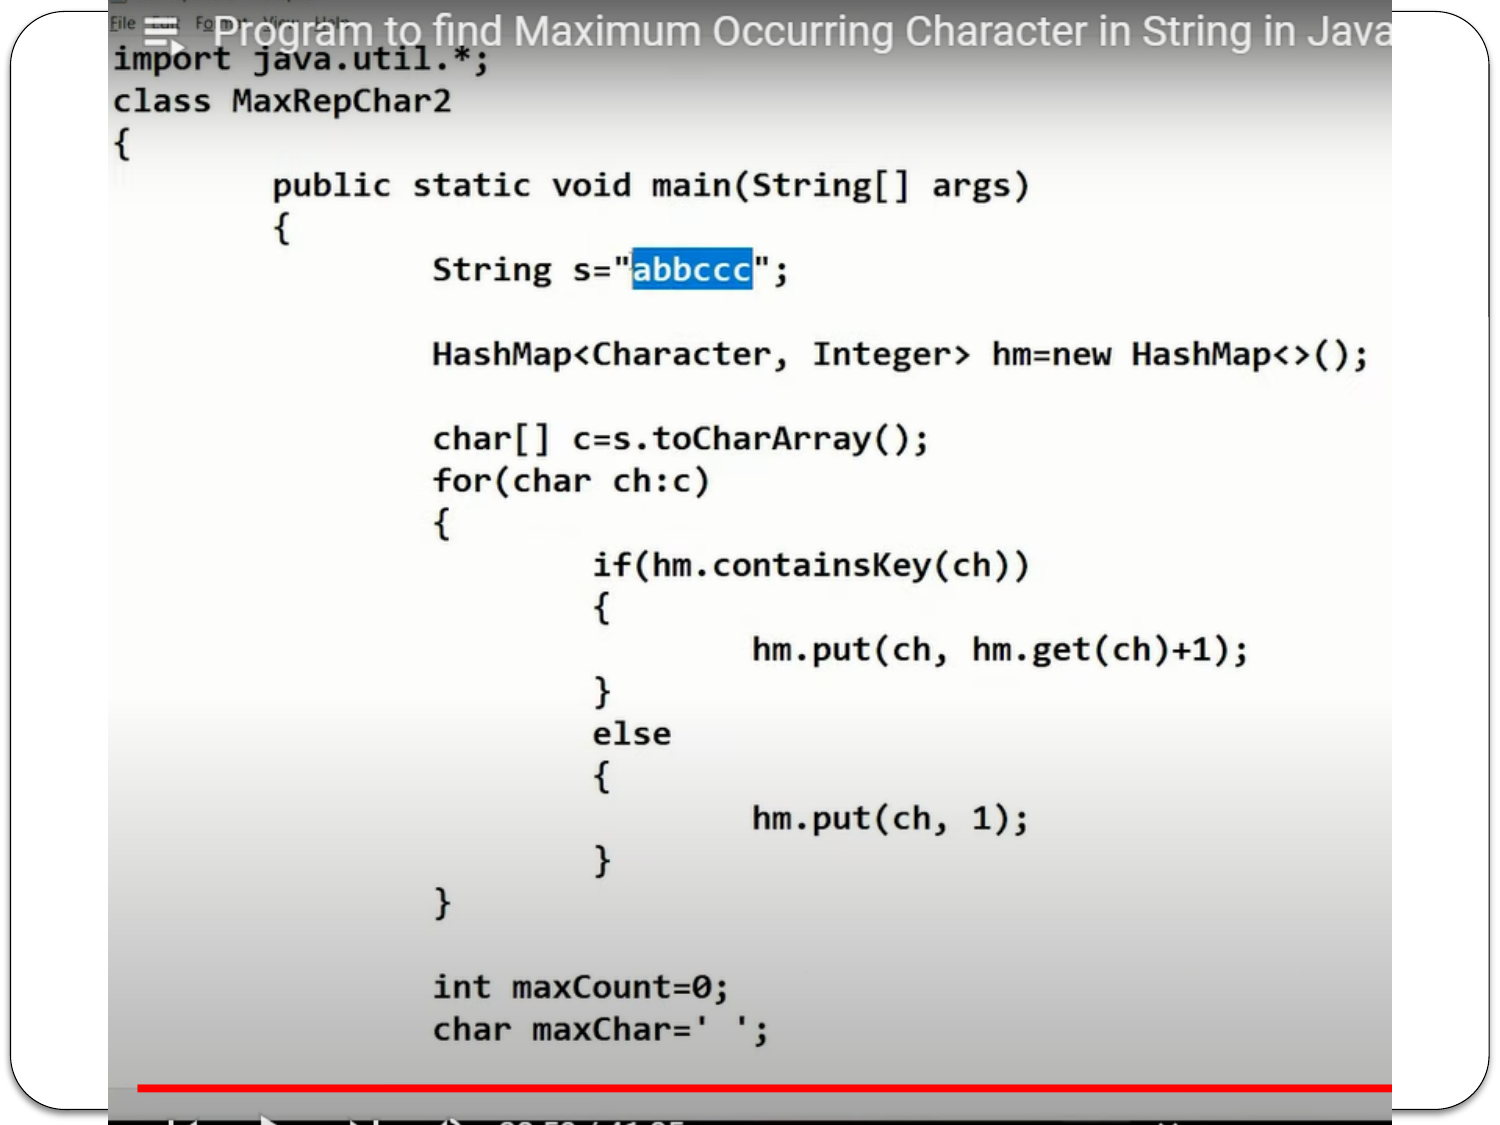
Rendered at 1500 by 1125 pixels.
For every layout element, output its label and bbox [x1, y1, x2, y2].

picture [108, 0, 1392, 1125]
